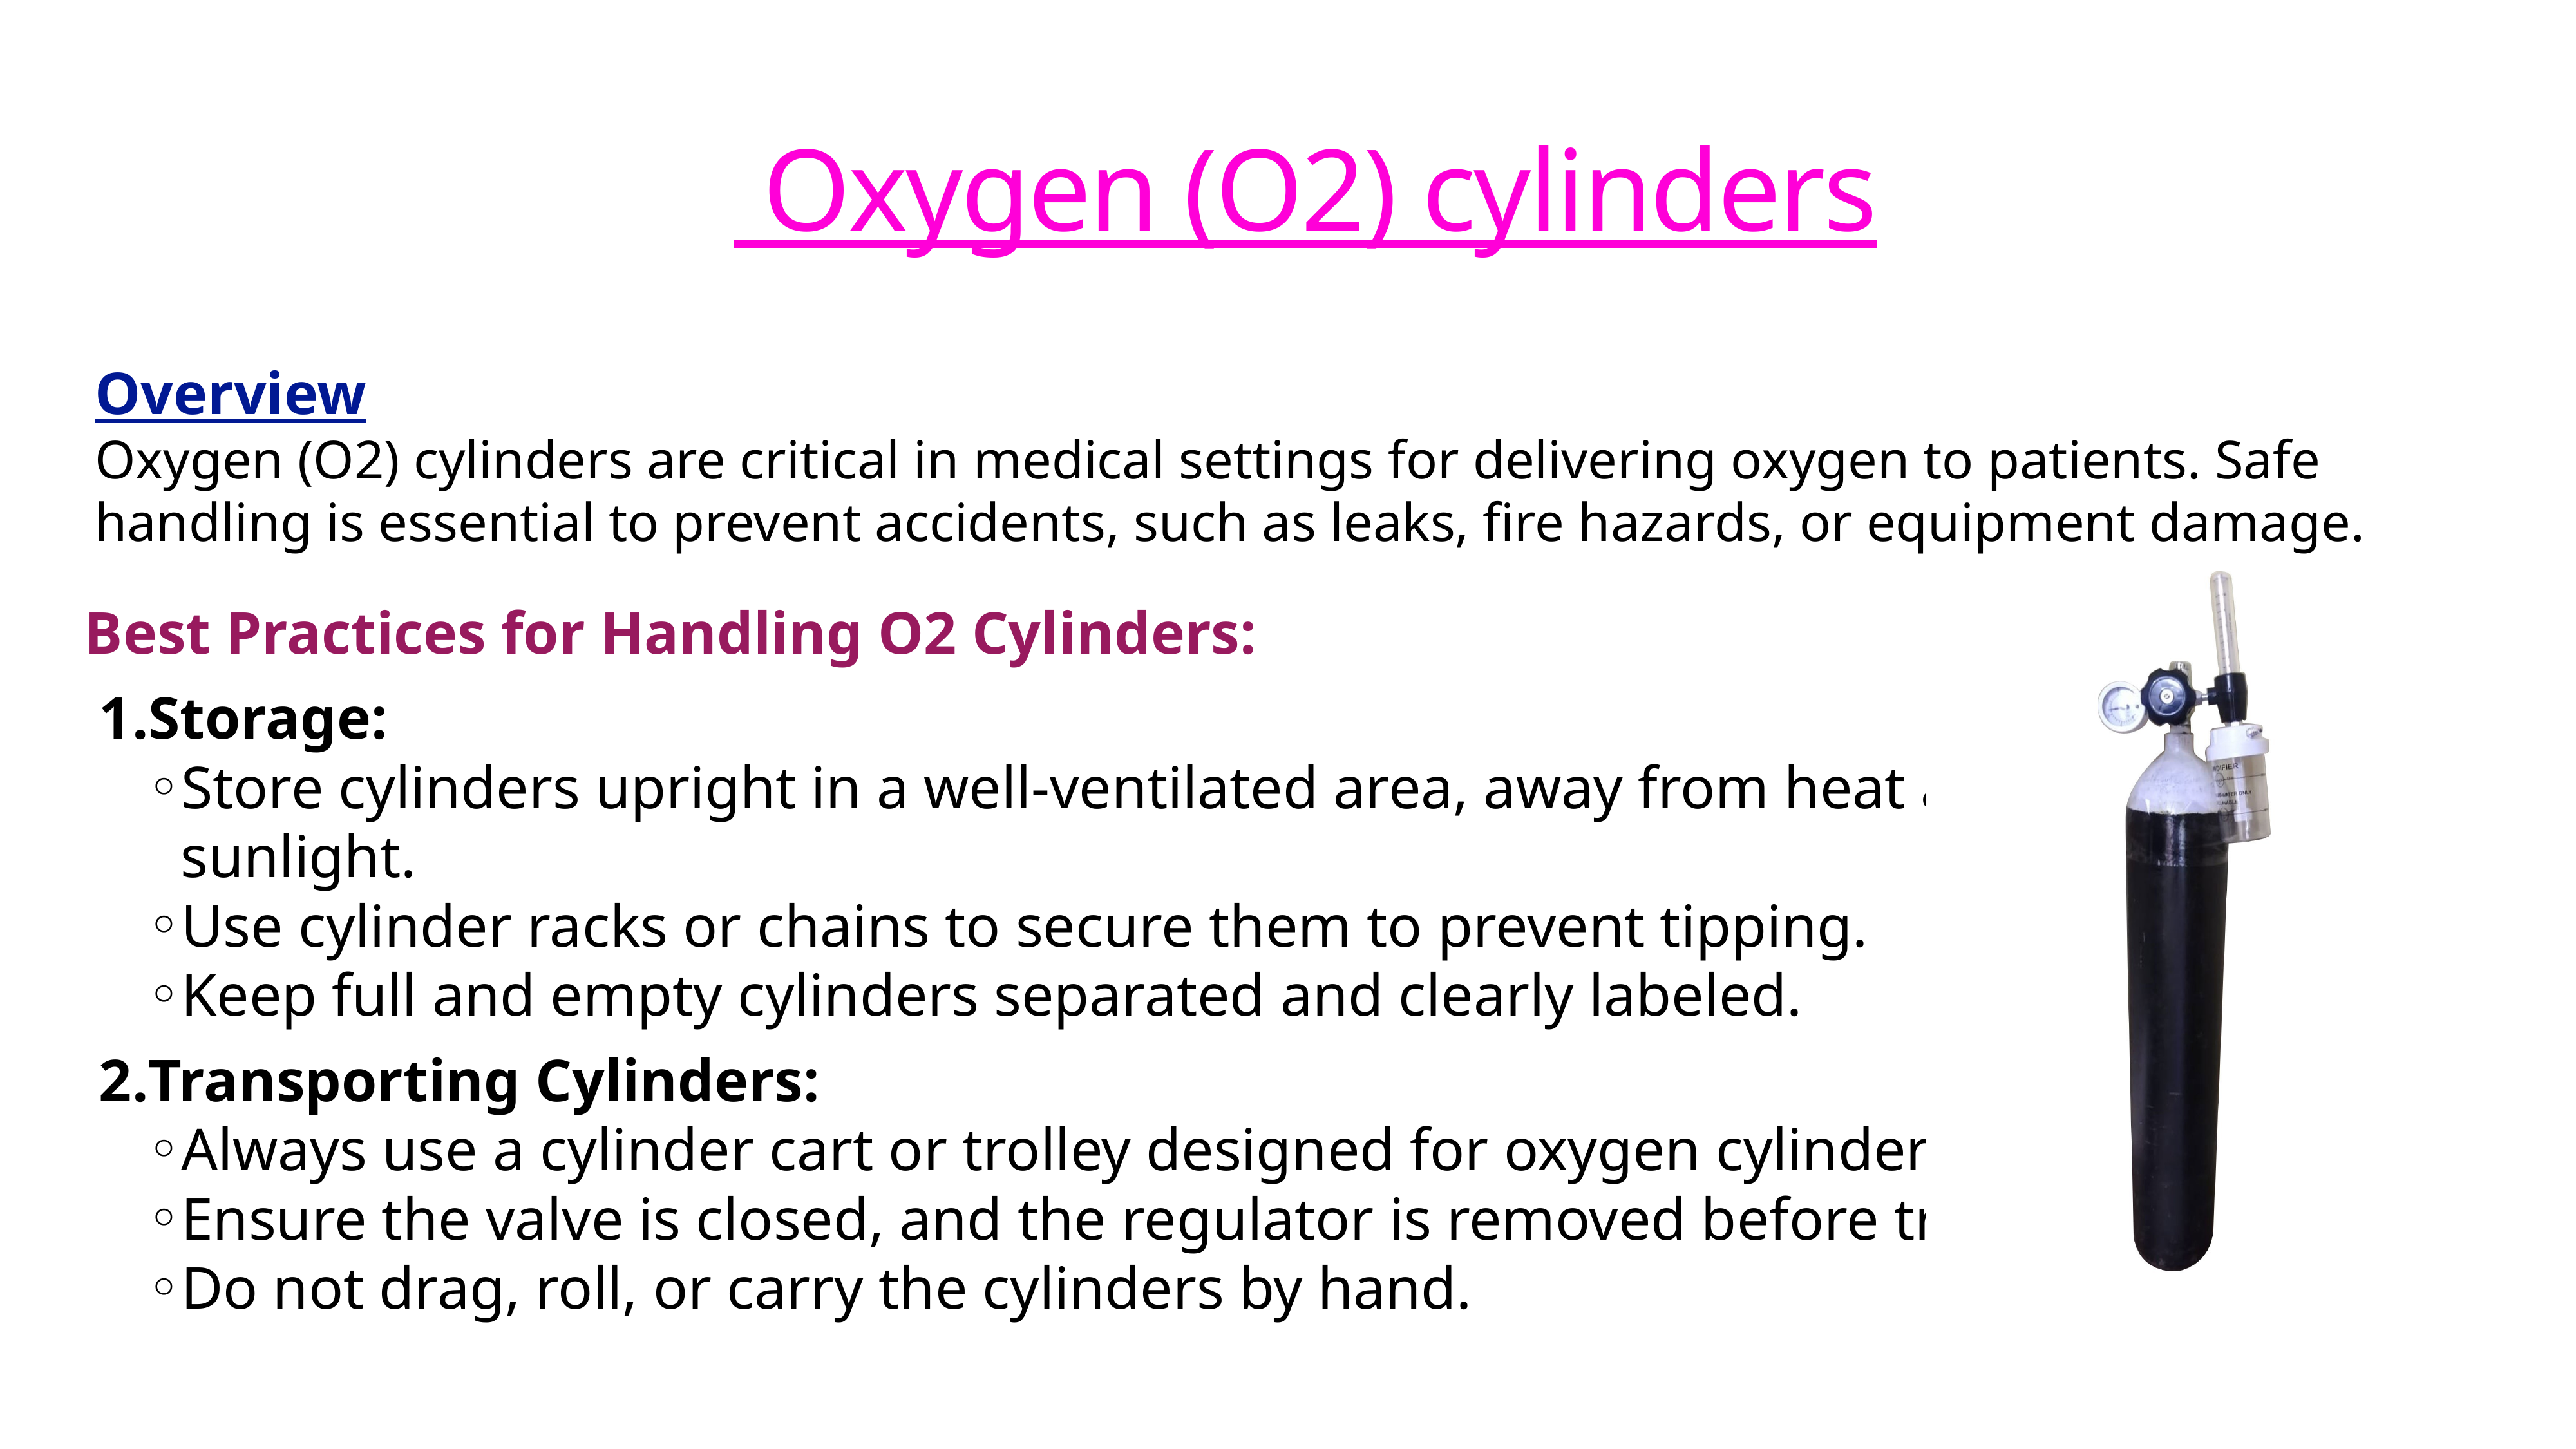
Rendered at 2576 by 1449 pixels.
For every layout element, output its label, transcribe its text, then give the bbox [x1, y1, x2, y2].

text_box Best Practices for Handling O2 Cylinders: Storage: Store cylinders upright in a well-ventilated area, away from heat and direct sunlight. Use cylinder racks or chains to secure them to prevent tipping. Keep full and empty cylinders separated and clearly labeled. Transporting Cylinders: Always use a cylinder cart or trolley designed for oxygen cylinders. Ensure the valve is closed, and the regulator is removed before transporting. Do not drag, roll, or carry the cylinders by hand. [79, 591, 2442, 1326]
text_box Overview Oxygen (O2) cylinders are critical in medical settings for delivering oxygen to patients. Safe handling is essential to prevent accidents, such as leaks, fire hazards, or equipment damage. [89, 352, 2487, 558]
list Oxygen (O2) cylinders [151, 17, 2460, 352]
picture [1926, 571, 2470, 1296]
